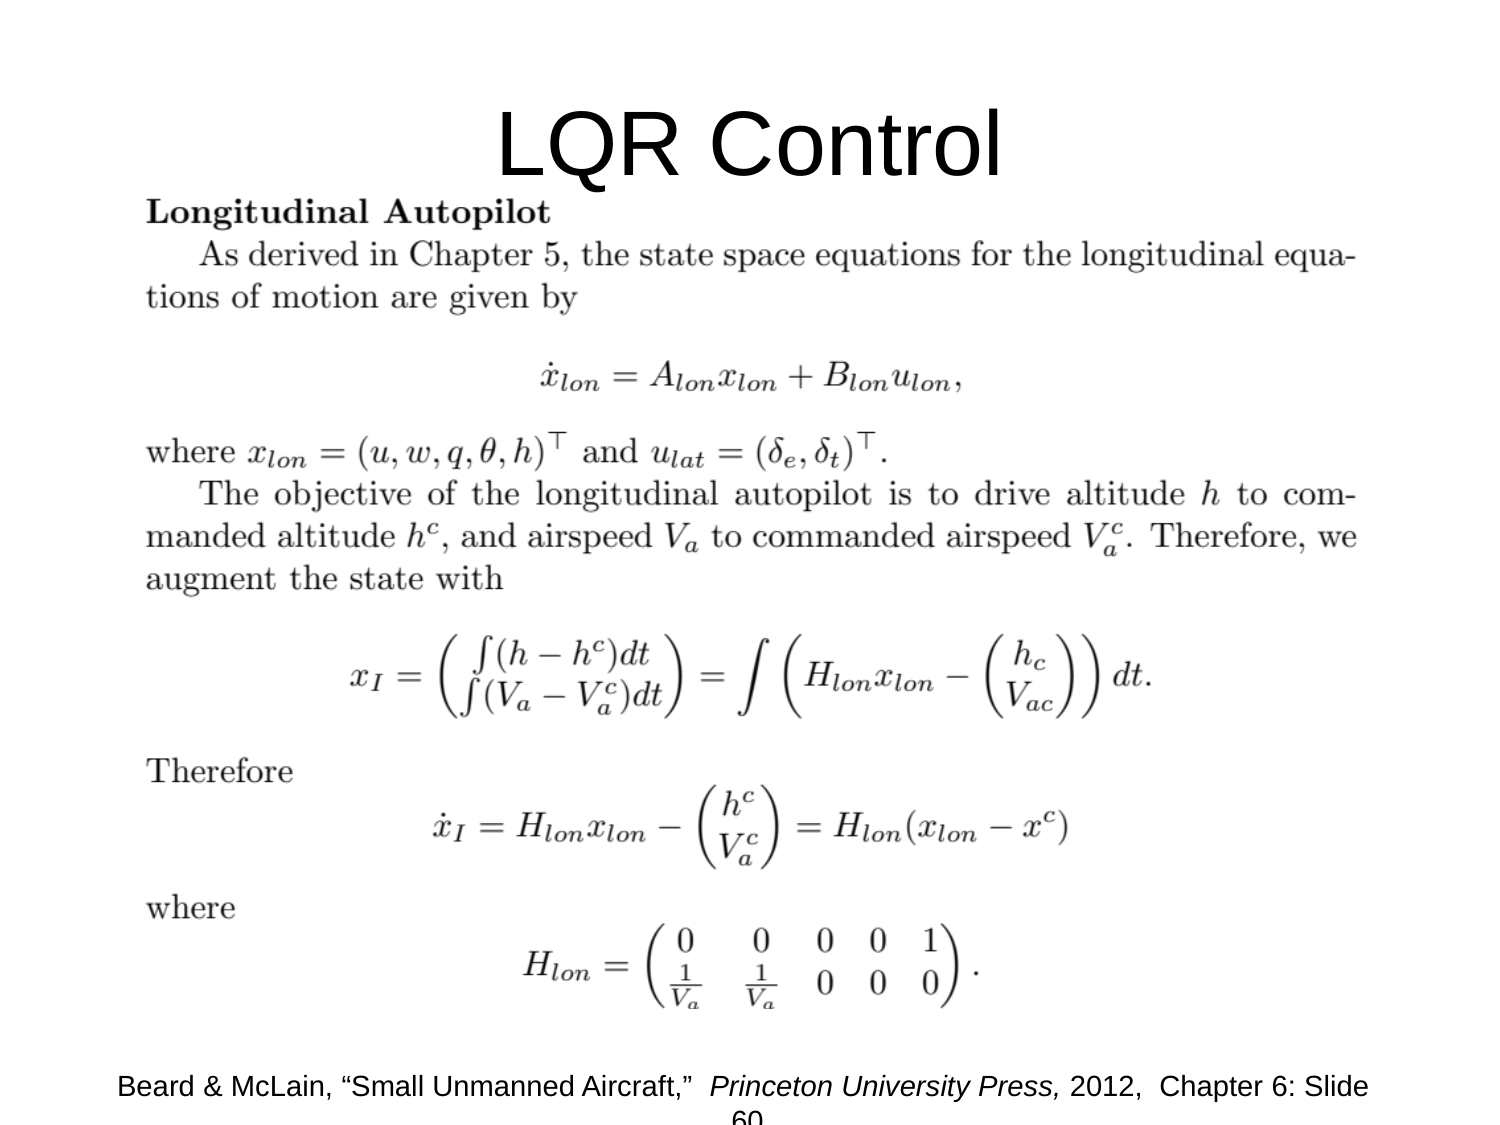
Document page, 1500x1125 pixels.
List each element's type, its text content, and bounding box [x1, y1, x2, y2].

picture [117, 197, 1383, 1009]
title LQR Control [74, 44, 1426, 233]
